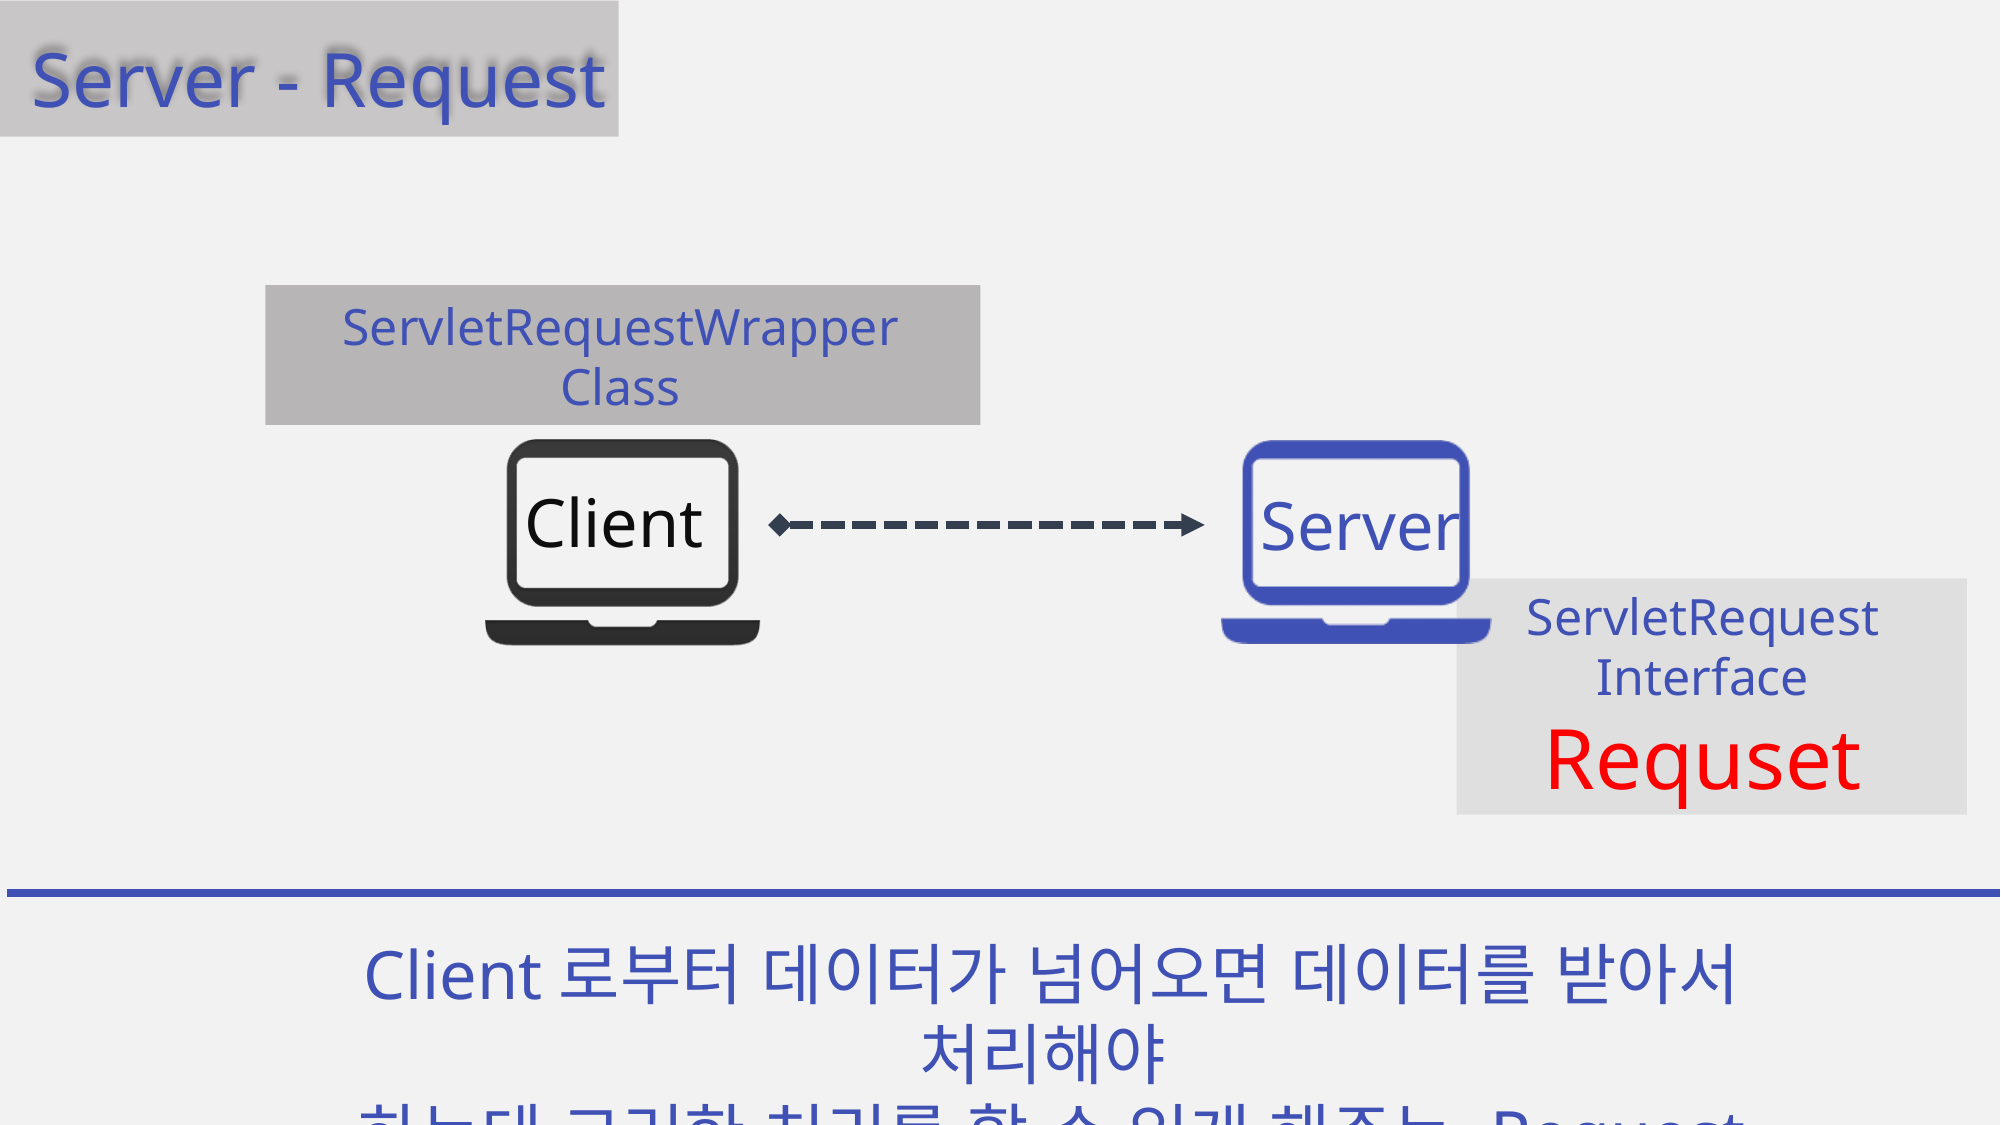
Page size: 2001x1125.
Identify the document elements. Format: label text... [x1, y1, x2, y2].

text_box [0, 0, 620, 138]
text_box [232, 284, 1009, 425]
picture [472, 426, 769, 663]
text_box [1221, 440, 1492, 644]
text_box ServletRequest Interface [1401, 578, 2000, 698]
text_box Server - Request [16, 24, 1040, 130]
text_box Requset [1401, 698, 2000, 814]
text_box Client로부터 데이터가 넘어오면 데이터를 받아서 처리해야 하는데 그러한 처리를 할 수 있게 해주는 Request [220, 925, 1884, 1125]
